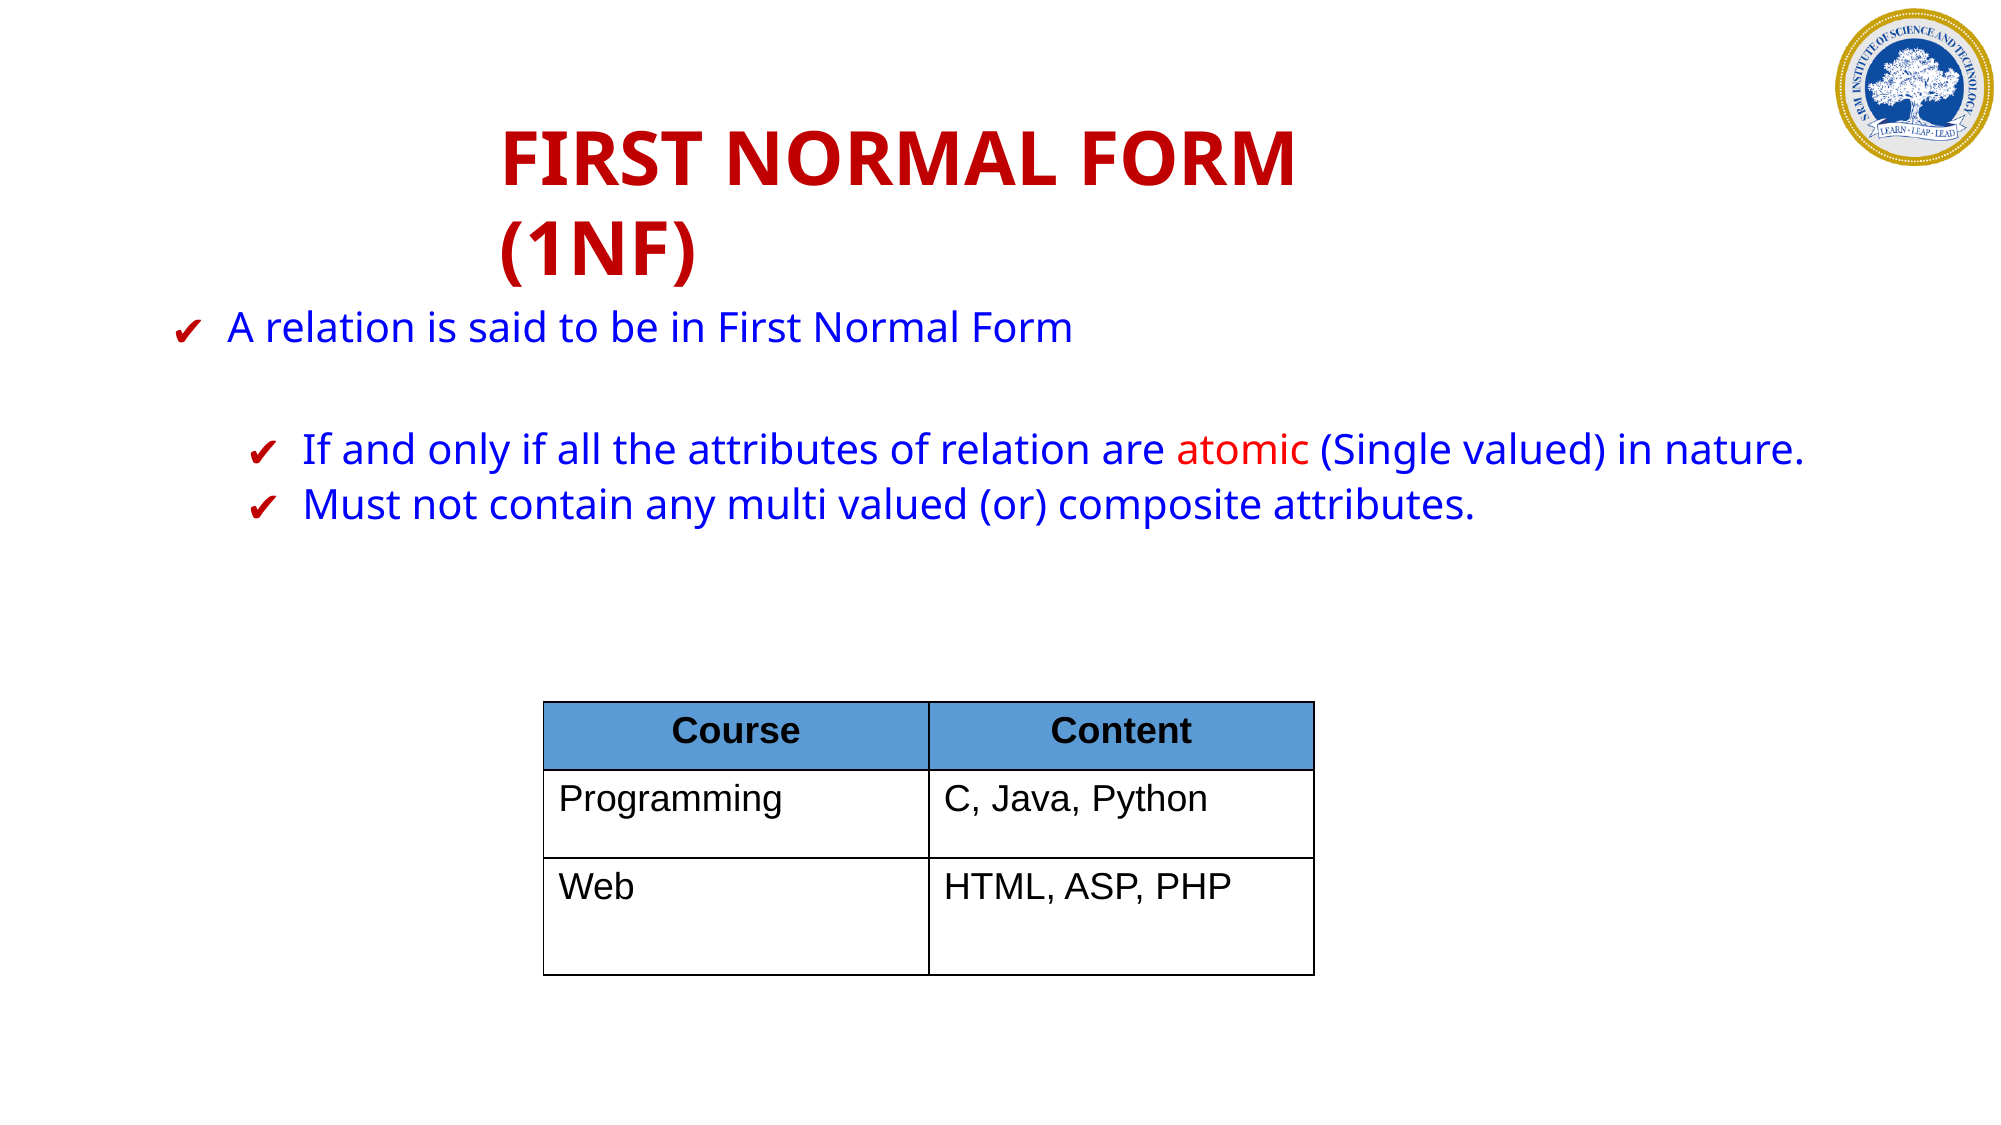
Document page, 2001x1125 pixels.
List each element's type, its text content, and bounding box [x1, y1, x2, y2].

text_box A relation is said to be in First Normal Form If and only if all the attributes of relation are atomic (Single valued) in nature. Must not contain any multi valued (or) composite attributes. [137, 299, 1863, 1014]
table_header Content [930, 703, 1313, 769]
table_cell C, Java, Python [930, 771, 1313, 857]
table_cell Web [544, 859, 928, 974]
table_cell Programming [544, 771, 928, 857]
picture [1835, 8, 1994, 166]
table_header Course [544, 703, 928, 769]
table_cell HTML, ASP, PHP [930, 859, 1313, 974]
text_box FIRST NORMAL FORM (1NF) [484, 102, 1443, 217]
